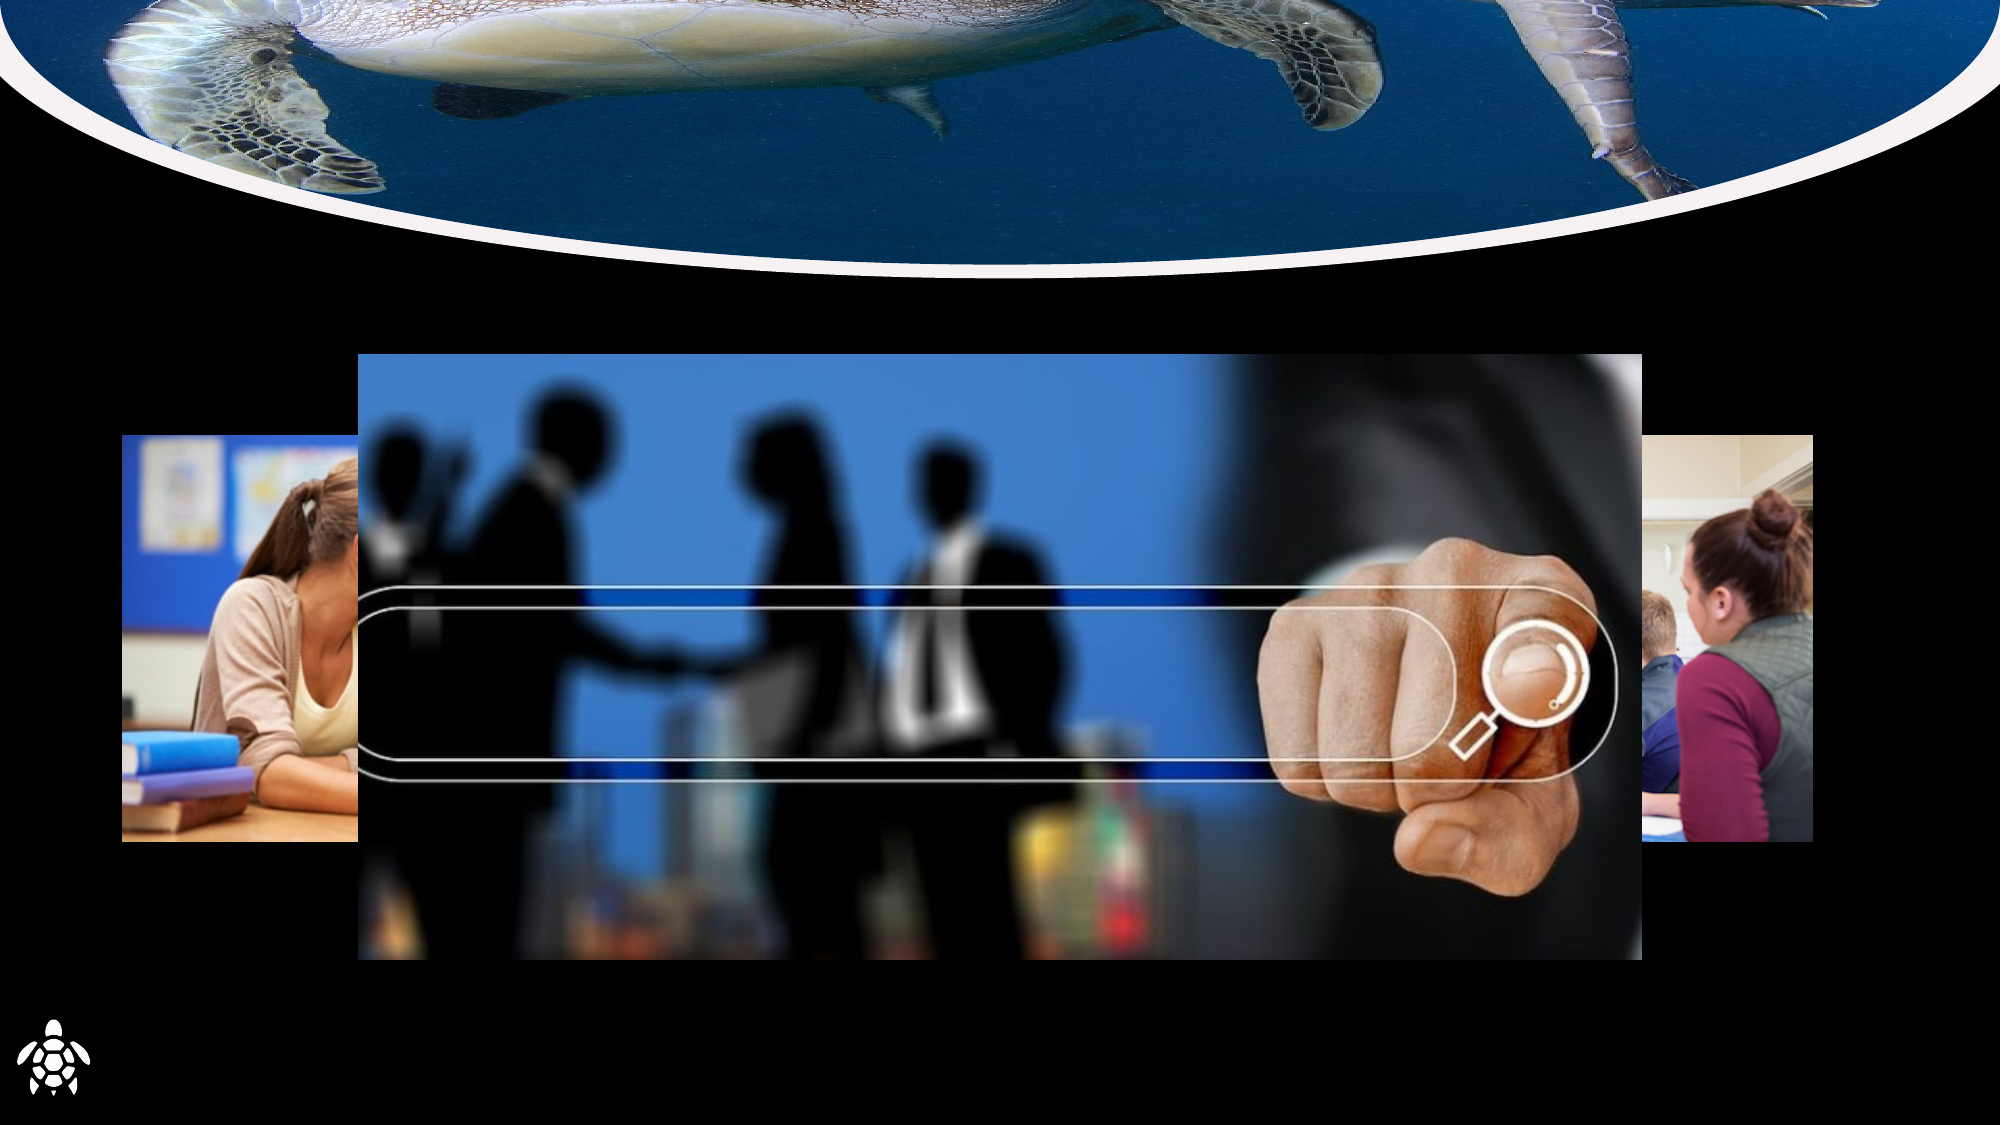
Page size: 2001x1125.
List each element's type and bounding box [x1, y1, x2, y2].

picture [0, 999, 91, 1125]
picture [0, 0, 2000, 265]
text_box [682, 265, 1327, 279]
picture [122, 354, 1813, 966]
